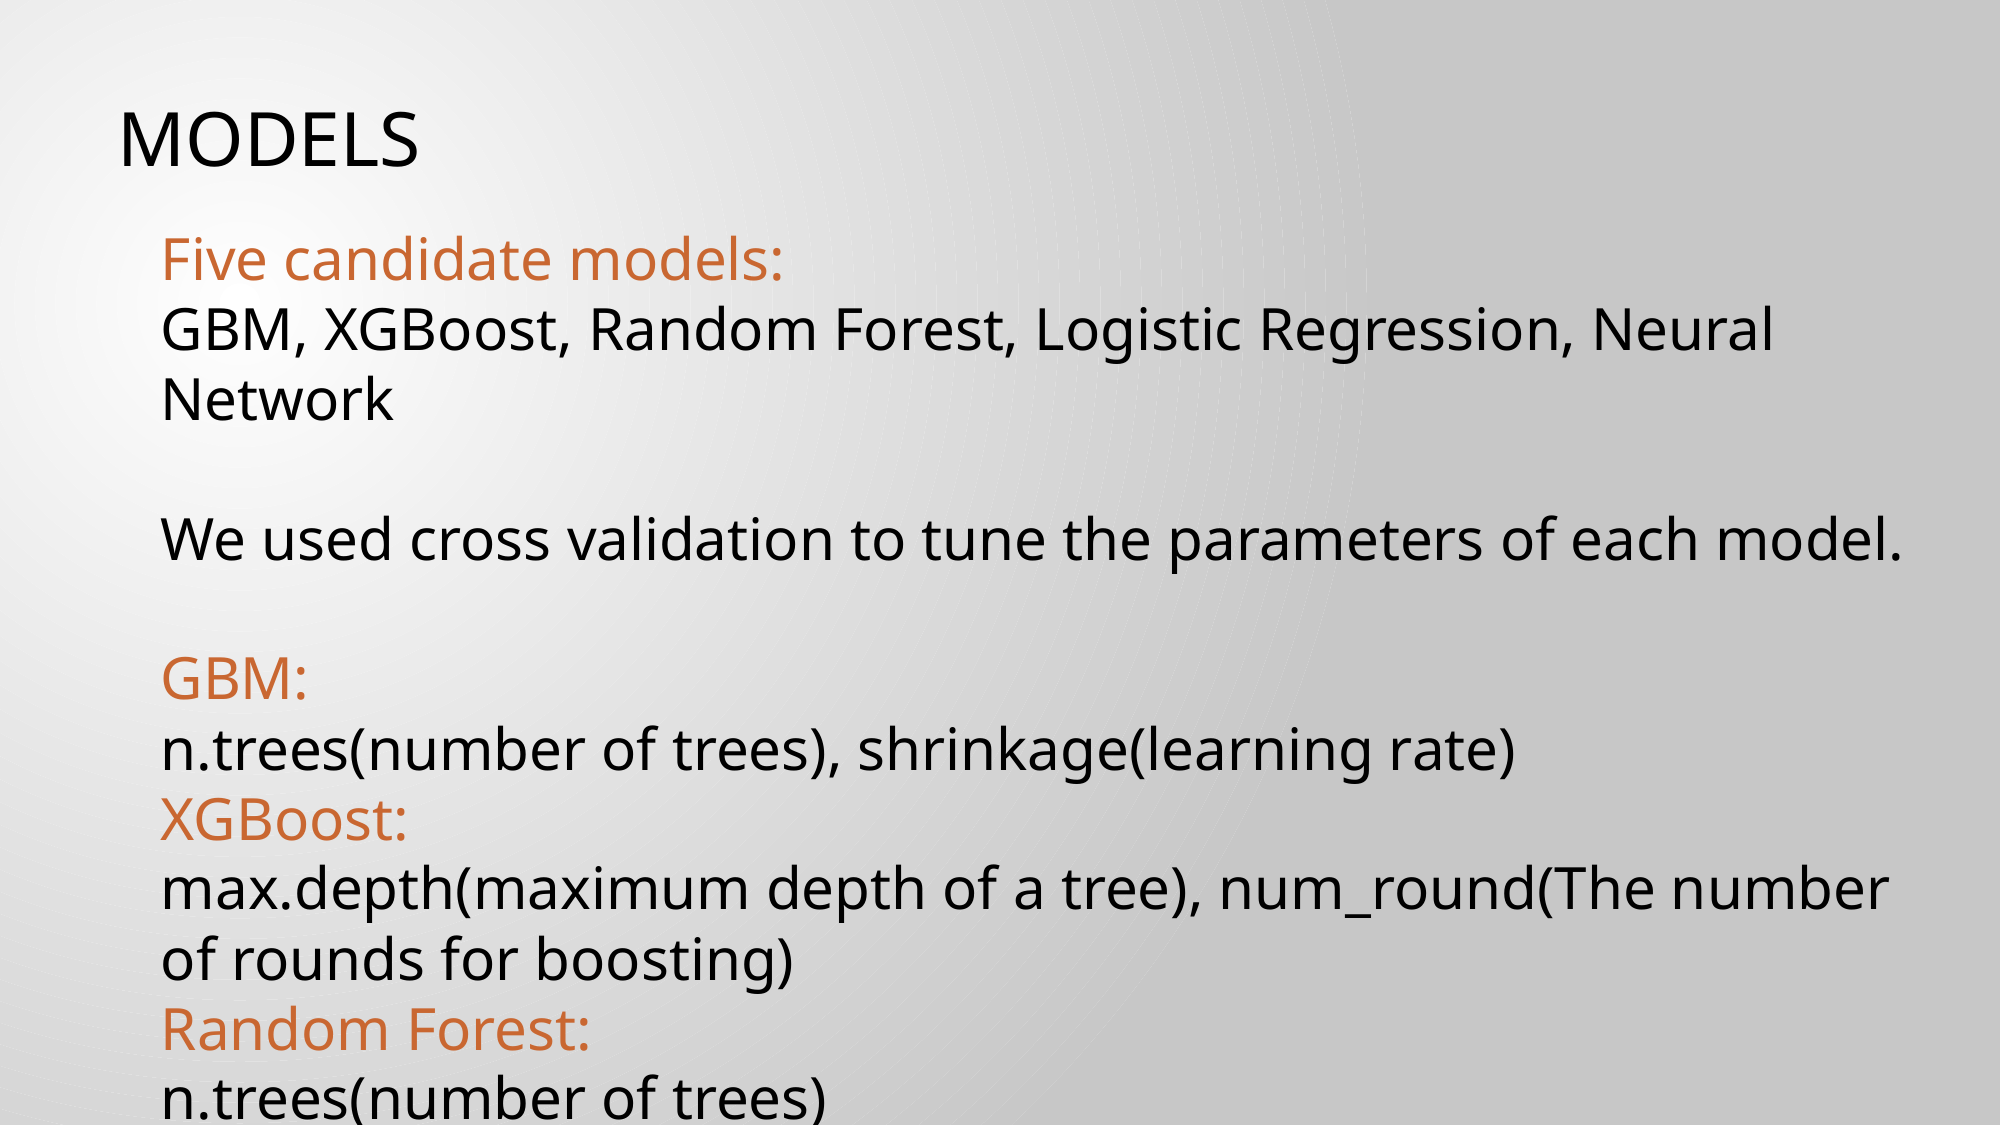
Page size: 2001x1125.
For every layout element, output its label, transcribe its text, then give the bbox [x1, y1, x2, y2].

text_box MODELS [102, 84, 436, 190]
text_box Five candidate models: GBM, XGBoost, Random Forest, Logistic Regression, Neural Network We used cross validation to tune the parameters of each model. GBM: n.trees(number of trees), shrinkage(learning rate) XGBoost: max.depth(maximum depth of a tree), num_round(The number of rounds for boosting) Random Forest: n.trees(number of trees) [146, 214, 1972, 1125]
